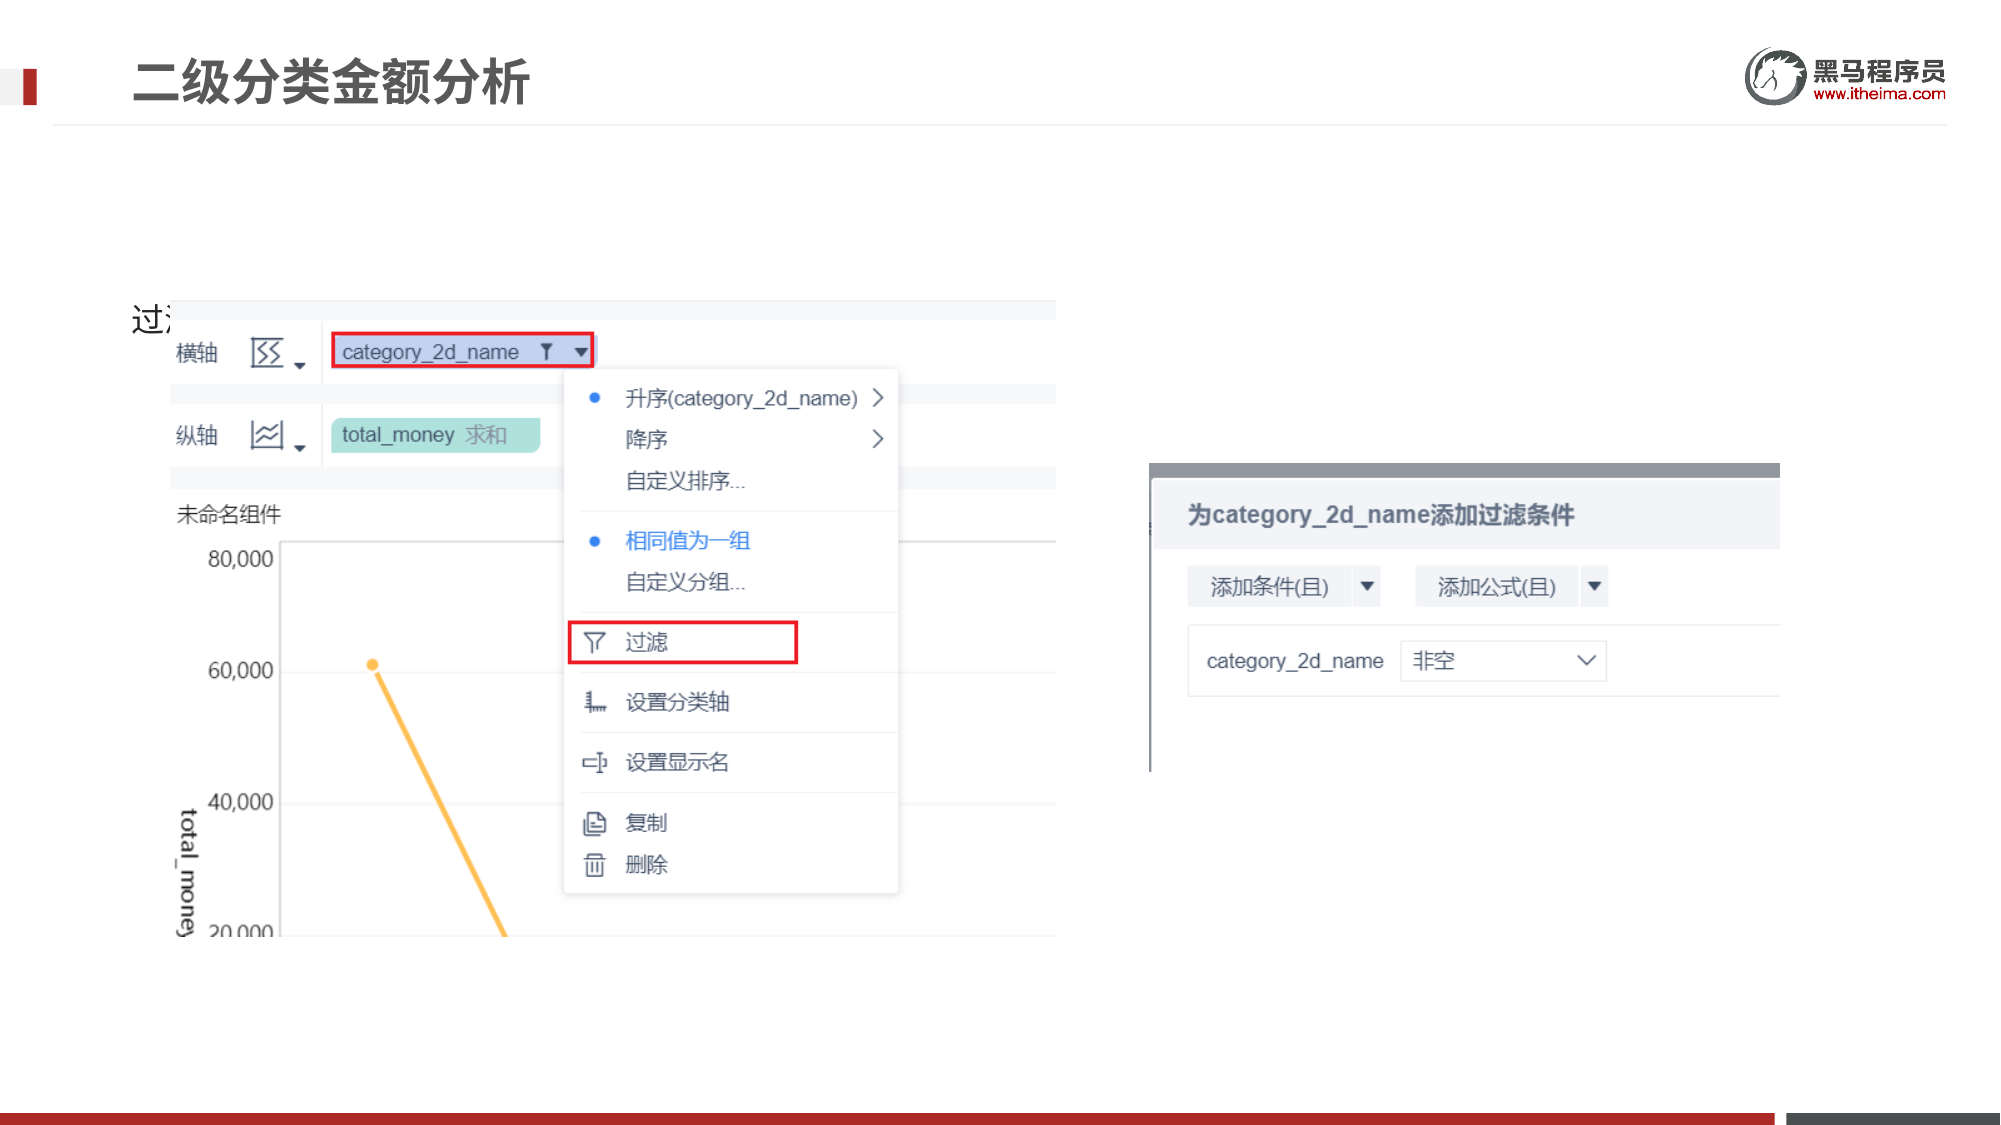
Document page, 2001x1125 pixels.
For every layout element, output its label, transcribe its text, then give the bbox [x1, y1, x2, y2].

title 二级分类金额分析 [116, 38, 1556, 124]
picture [1744, 46, 1946, 106]
picture [170, 298, 1056, 938]
picture [1149, 463, 1780, 773]
list 过滤掉为空的二级分类名称 [116, 271, 1872, 964]
